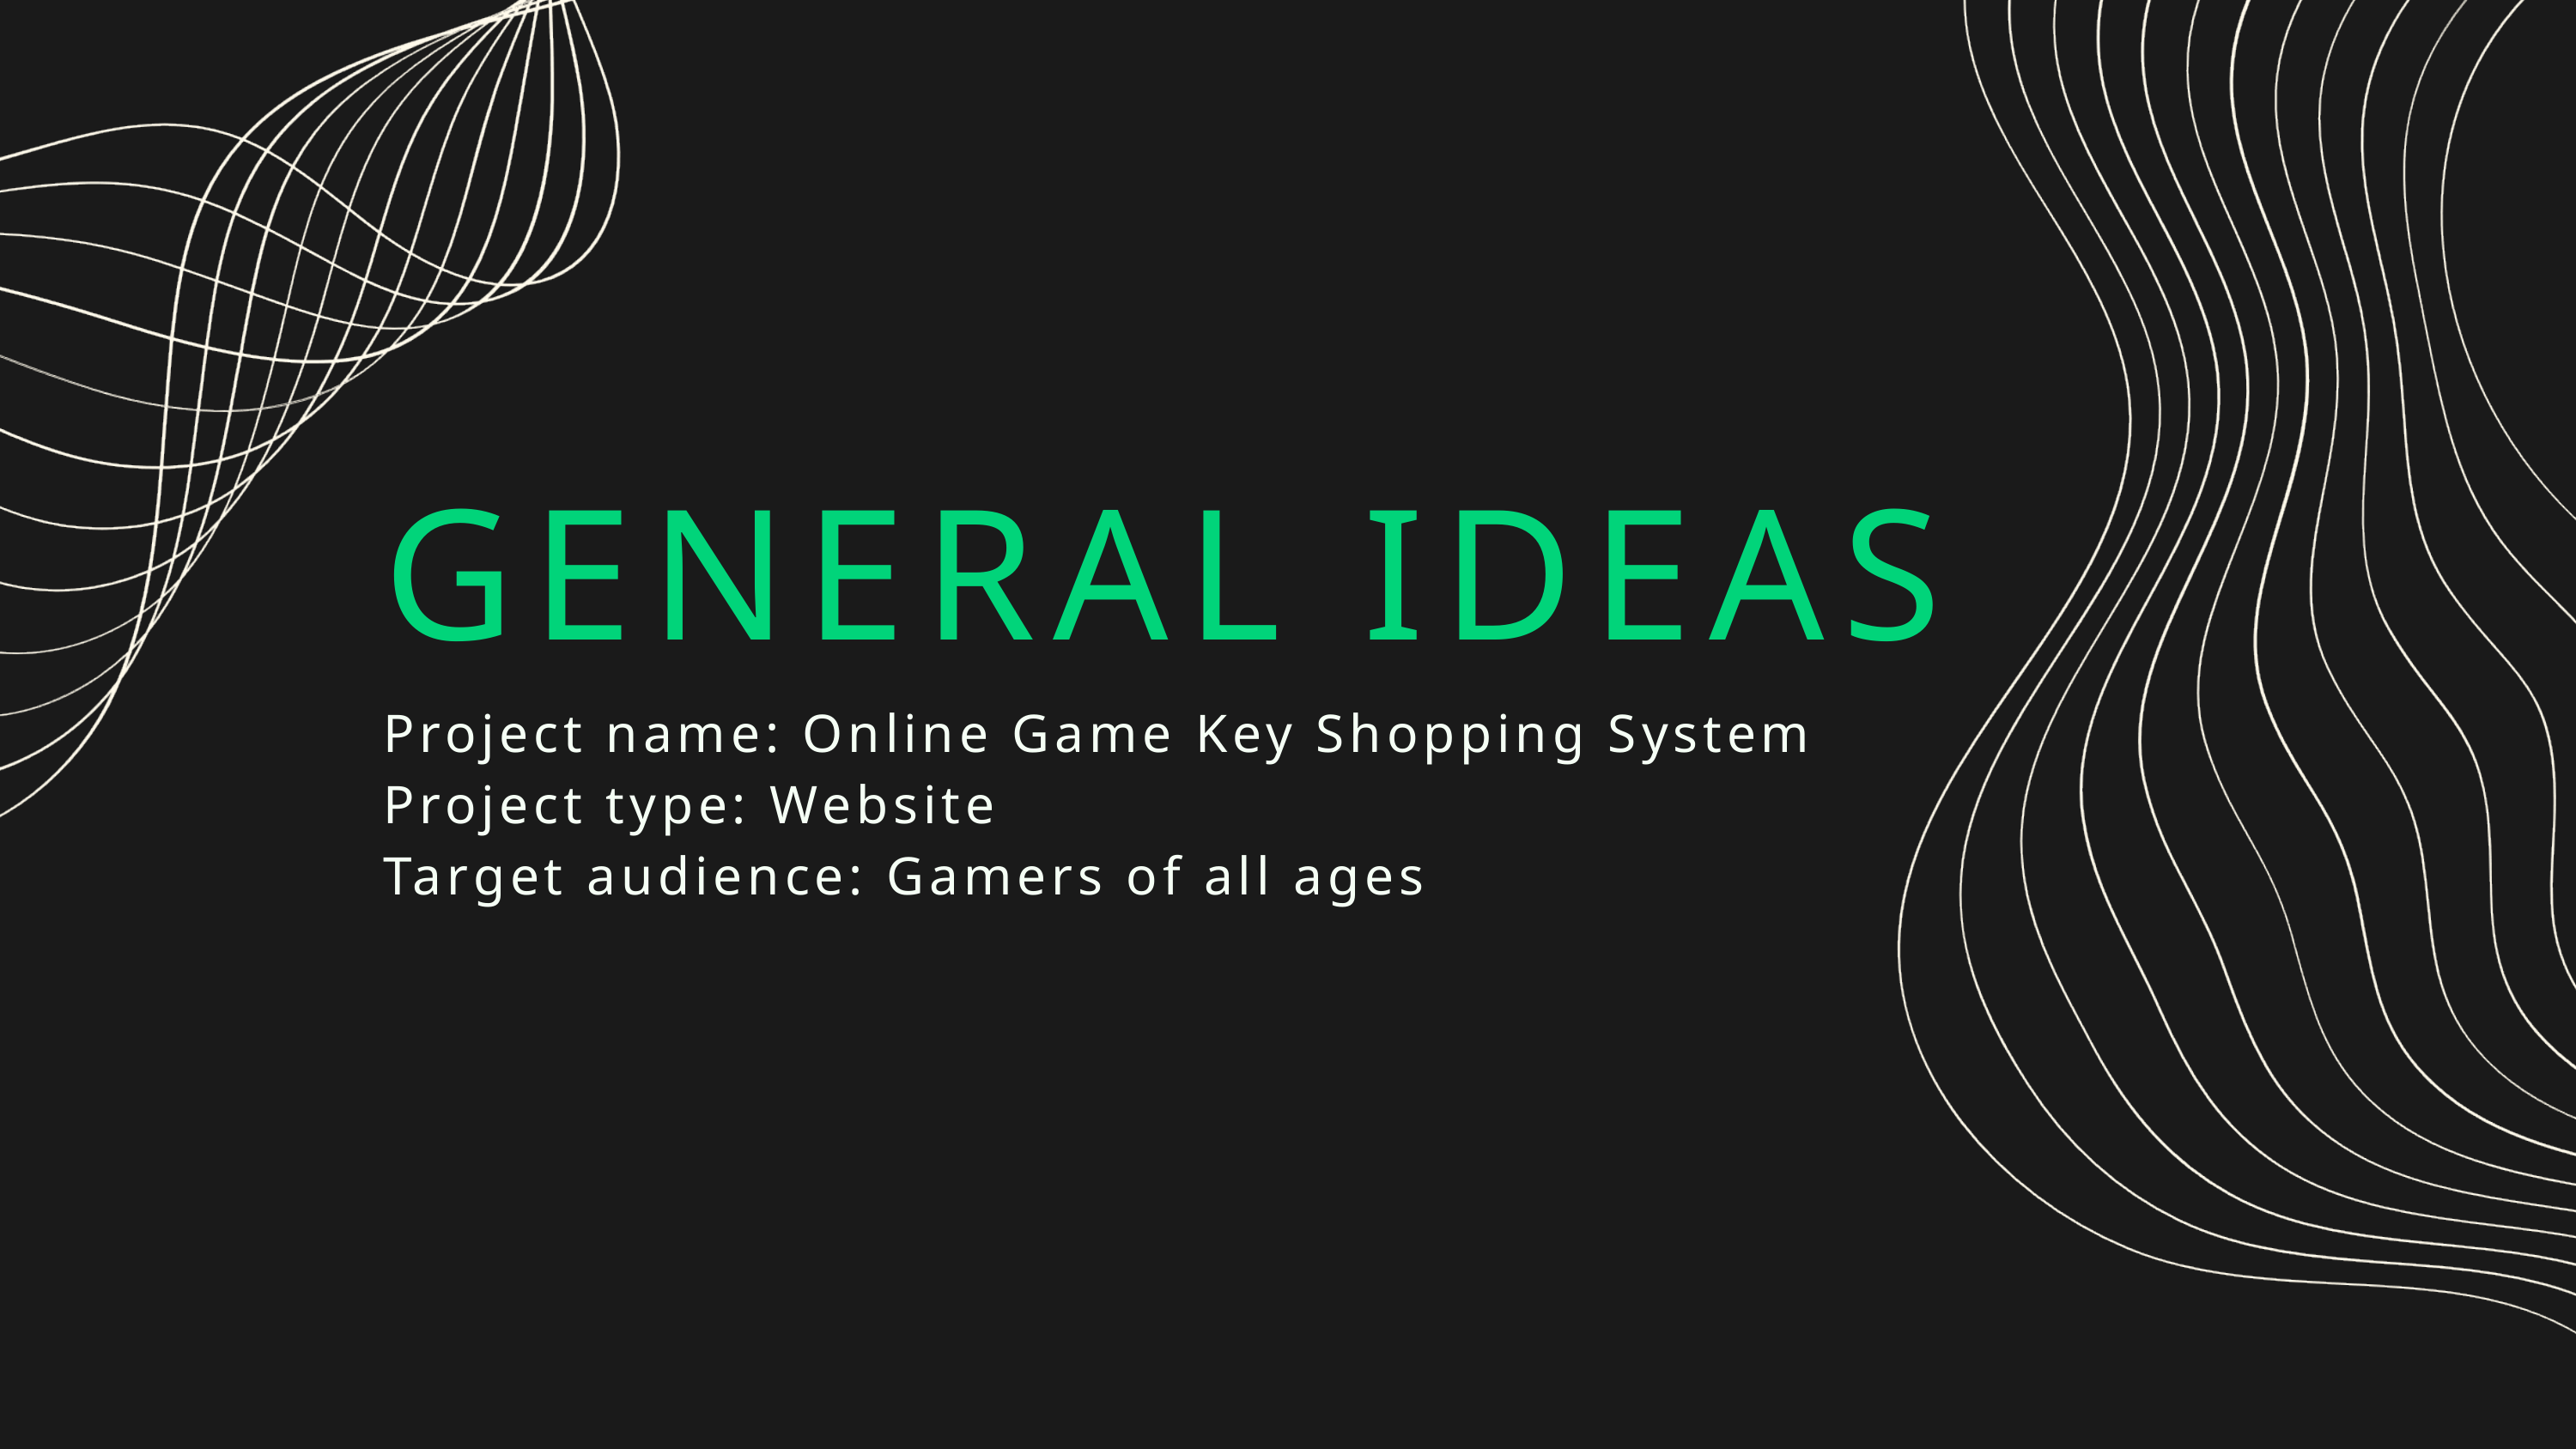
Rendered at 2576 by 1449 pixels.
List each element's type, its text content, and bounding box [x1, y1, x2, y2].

picture [0, 0, 1081, 845]
text_box GENERAL IDEAS [1087, 427, 1887, 676]
picture [1893, 0, 2576, 1449]
text_box Project name: Online Game Key Shopping System Project type: Website Target audience: Gamers of all ages [383, 690, 1887, 906]
